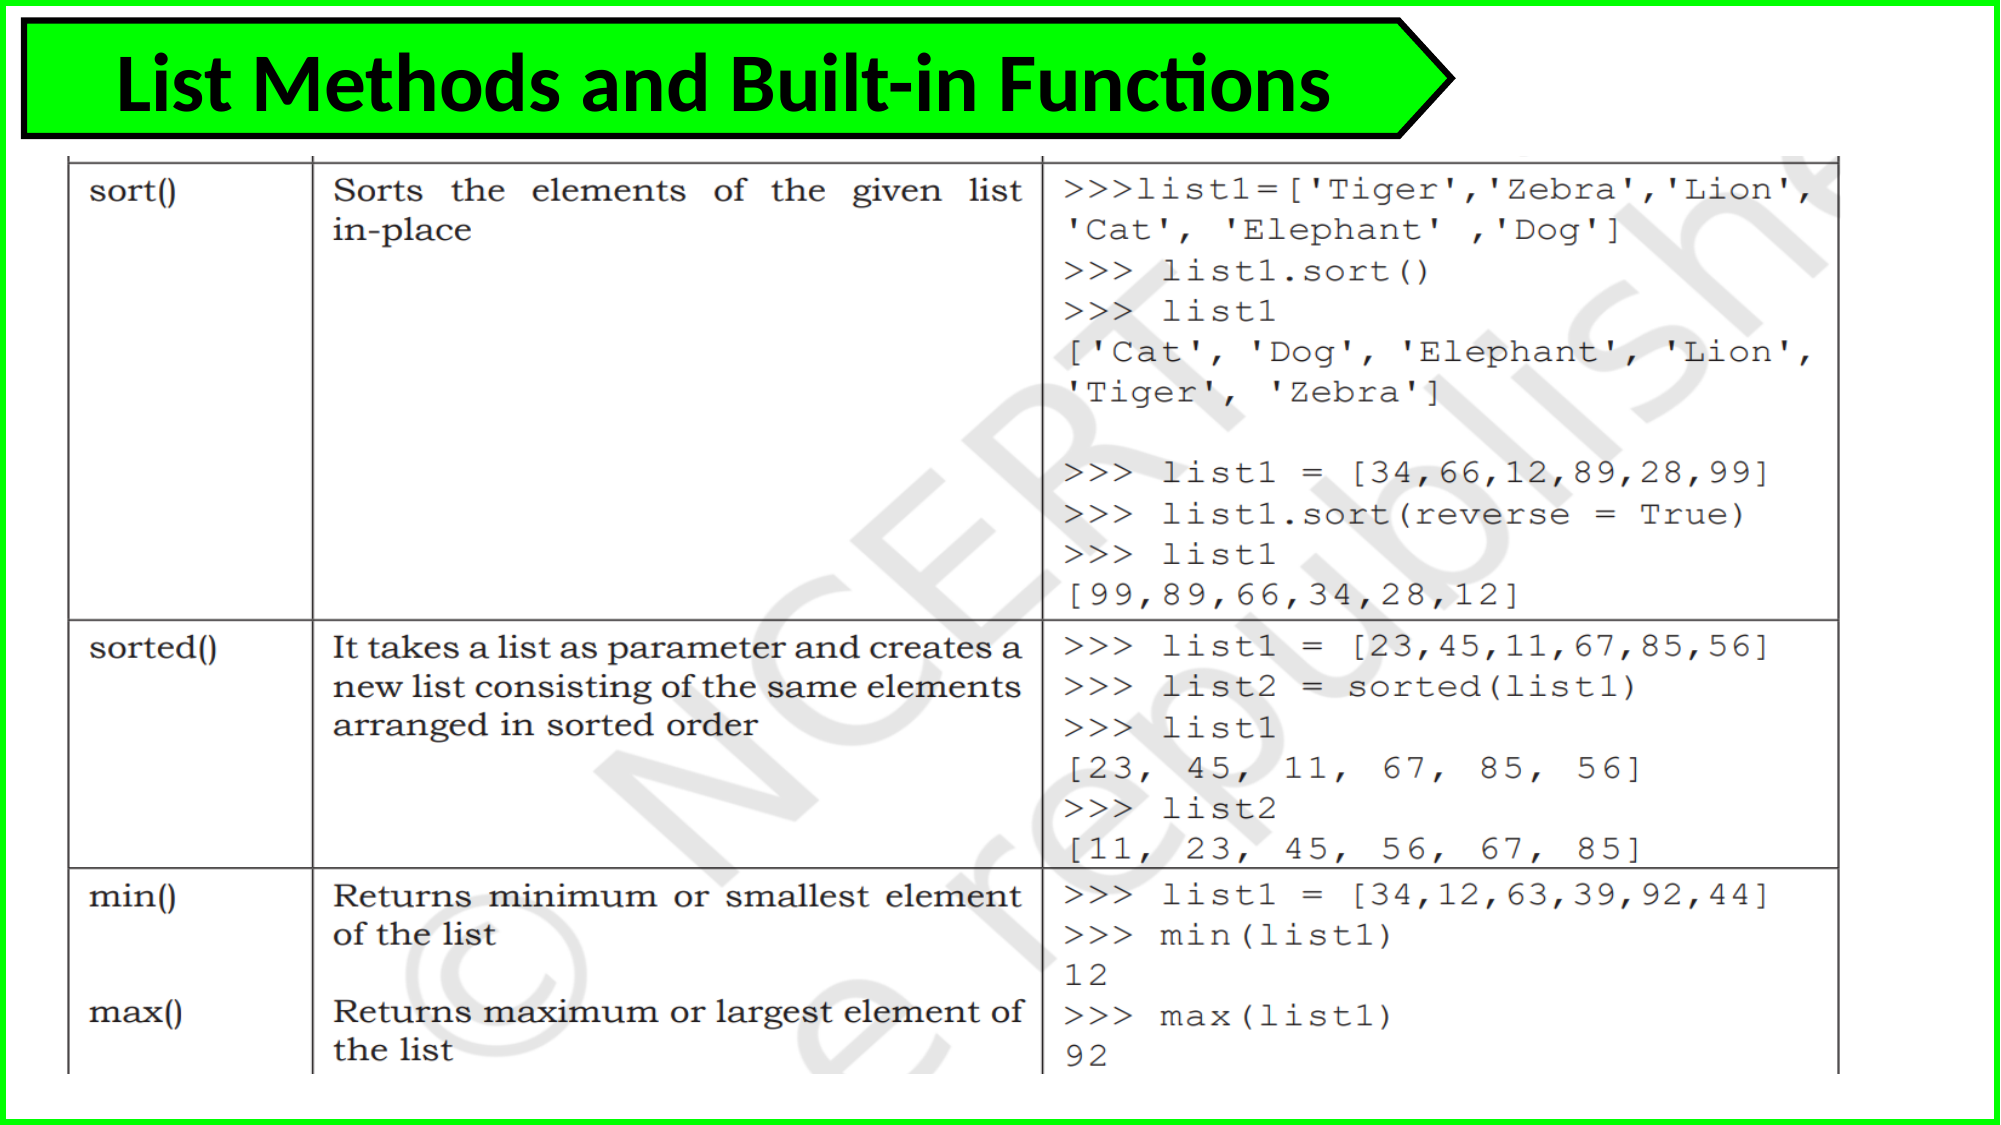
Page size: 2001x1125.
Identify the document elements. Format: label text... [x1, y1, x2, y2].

picture [59, 156, 1841, 1074]
text_box [0, 0, 2000, 1125]
text_box List Methods and Built-in Functions [22, 19, 1453, 137]
